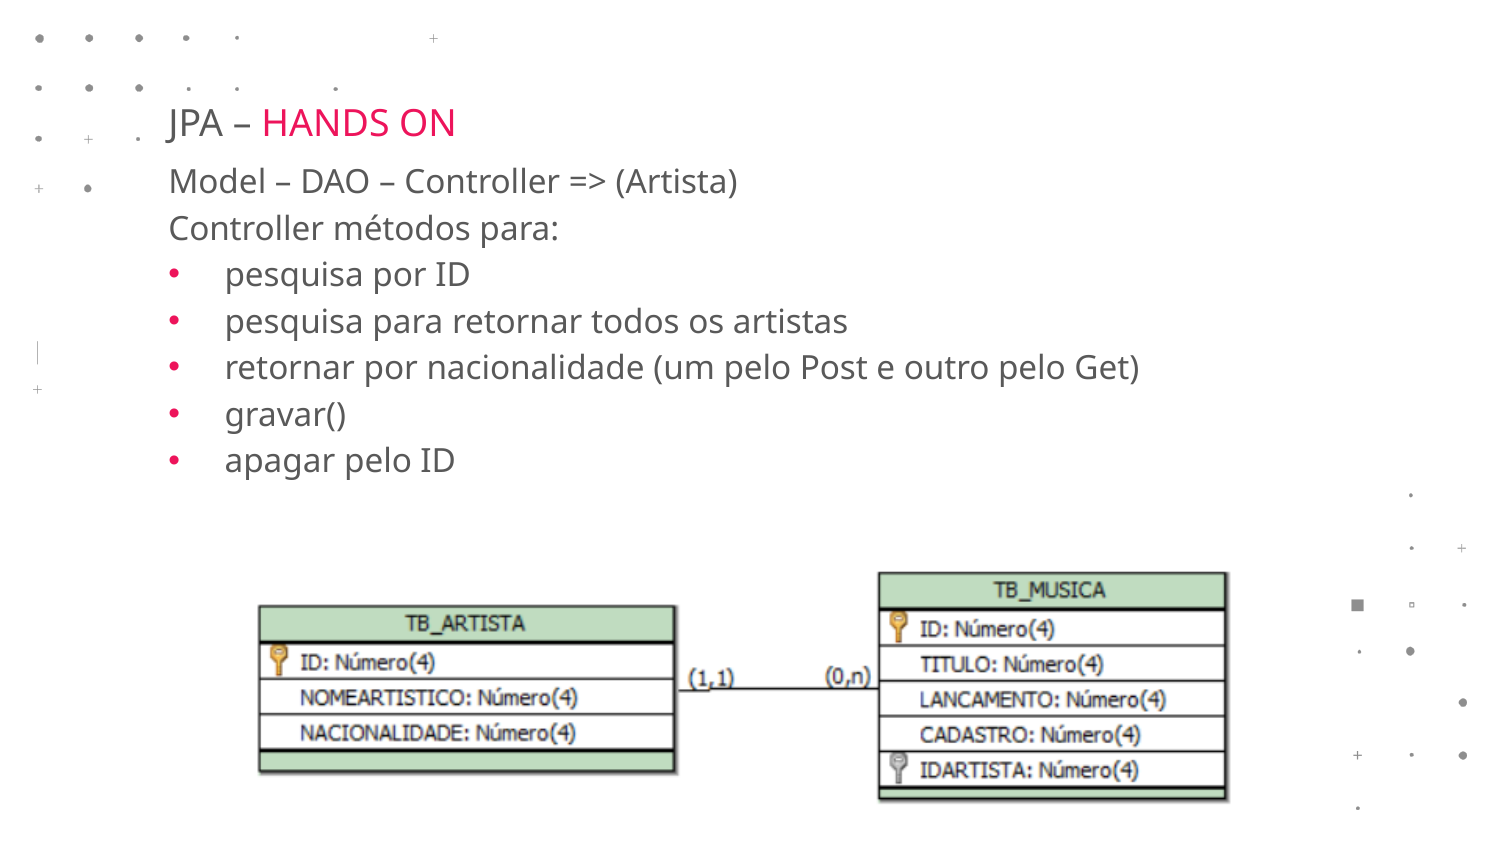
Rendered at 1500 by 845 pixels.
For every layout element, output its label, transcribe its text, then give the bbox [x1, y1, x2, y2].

text_box JPA – HANDS ON [153, 91, 1347, 151]
text_box Model – DAO – Controller => (Artista) Controller métodos para: pesquisa por ID pesquisa para retornar todos os artistas retornar por nacionalidade (um pelo Post e outro pelo Get) gravar() apagar pelo ID [153, 152, 1335, 704]
picture [33, 34, 1467, 845]
